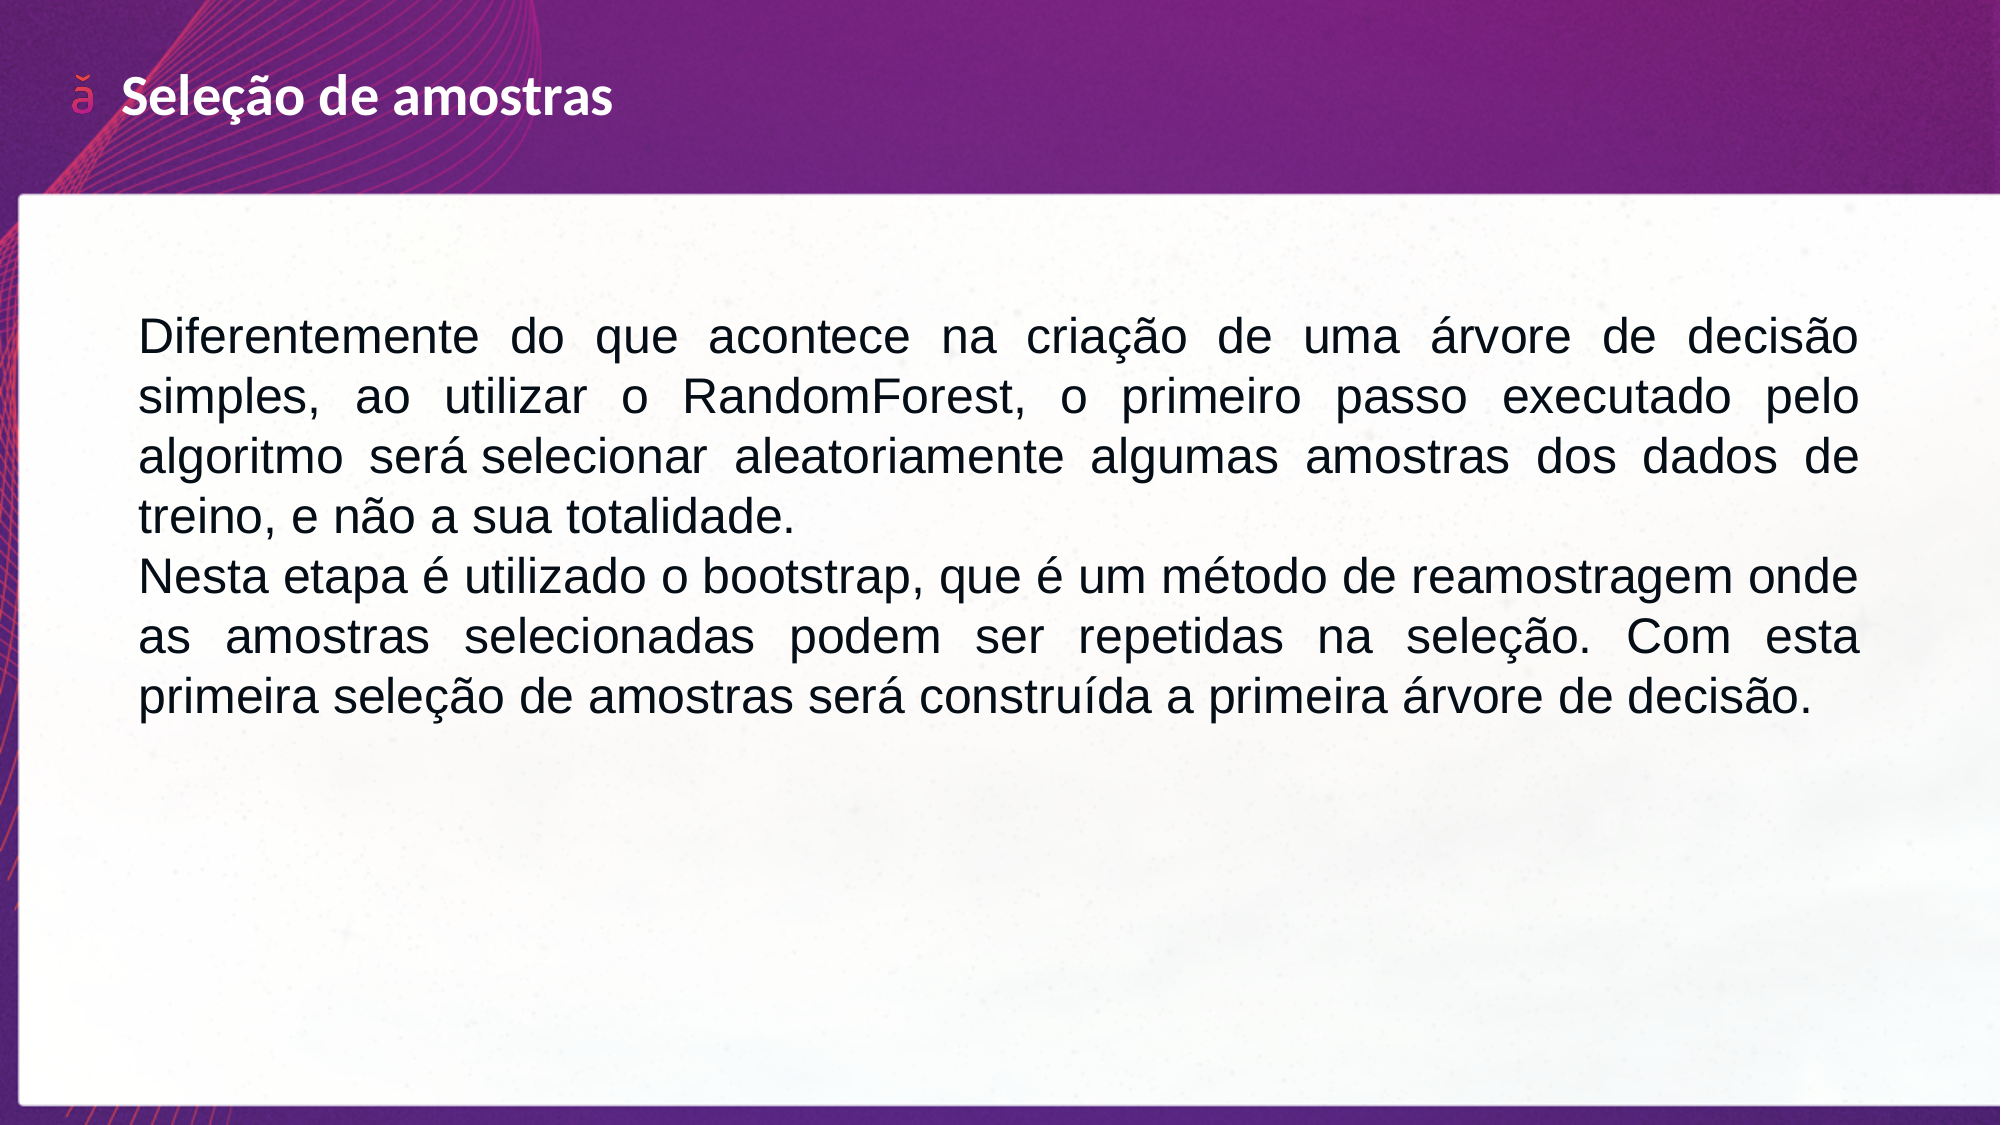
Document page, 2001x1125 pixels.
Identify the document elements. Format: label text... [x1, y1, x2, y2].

text_box Diferentemente do que acontece na criação de uma árvore de decisão simples, ao utilizar o RandomForest, o primeiro passo executado pelo algoritmo será selecionar aleatoriamente algumas amostras dos dados de treino, e não a sua totalidade. Nesta etapa é utilizado o bootstrap, que é um método de reamostragem onde as amostras selecionadas podem ser repetidas na seleção. Com esta primeira seleção de amostras será construída a primeira árvore de decisão. [123, 295, 1876, 861]
text_box Seleção de amostras [113, 68, 1152, 182]
picture [0, 0, 2000, 1125]
